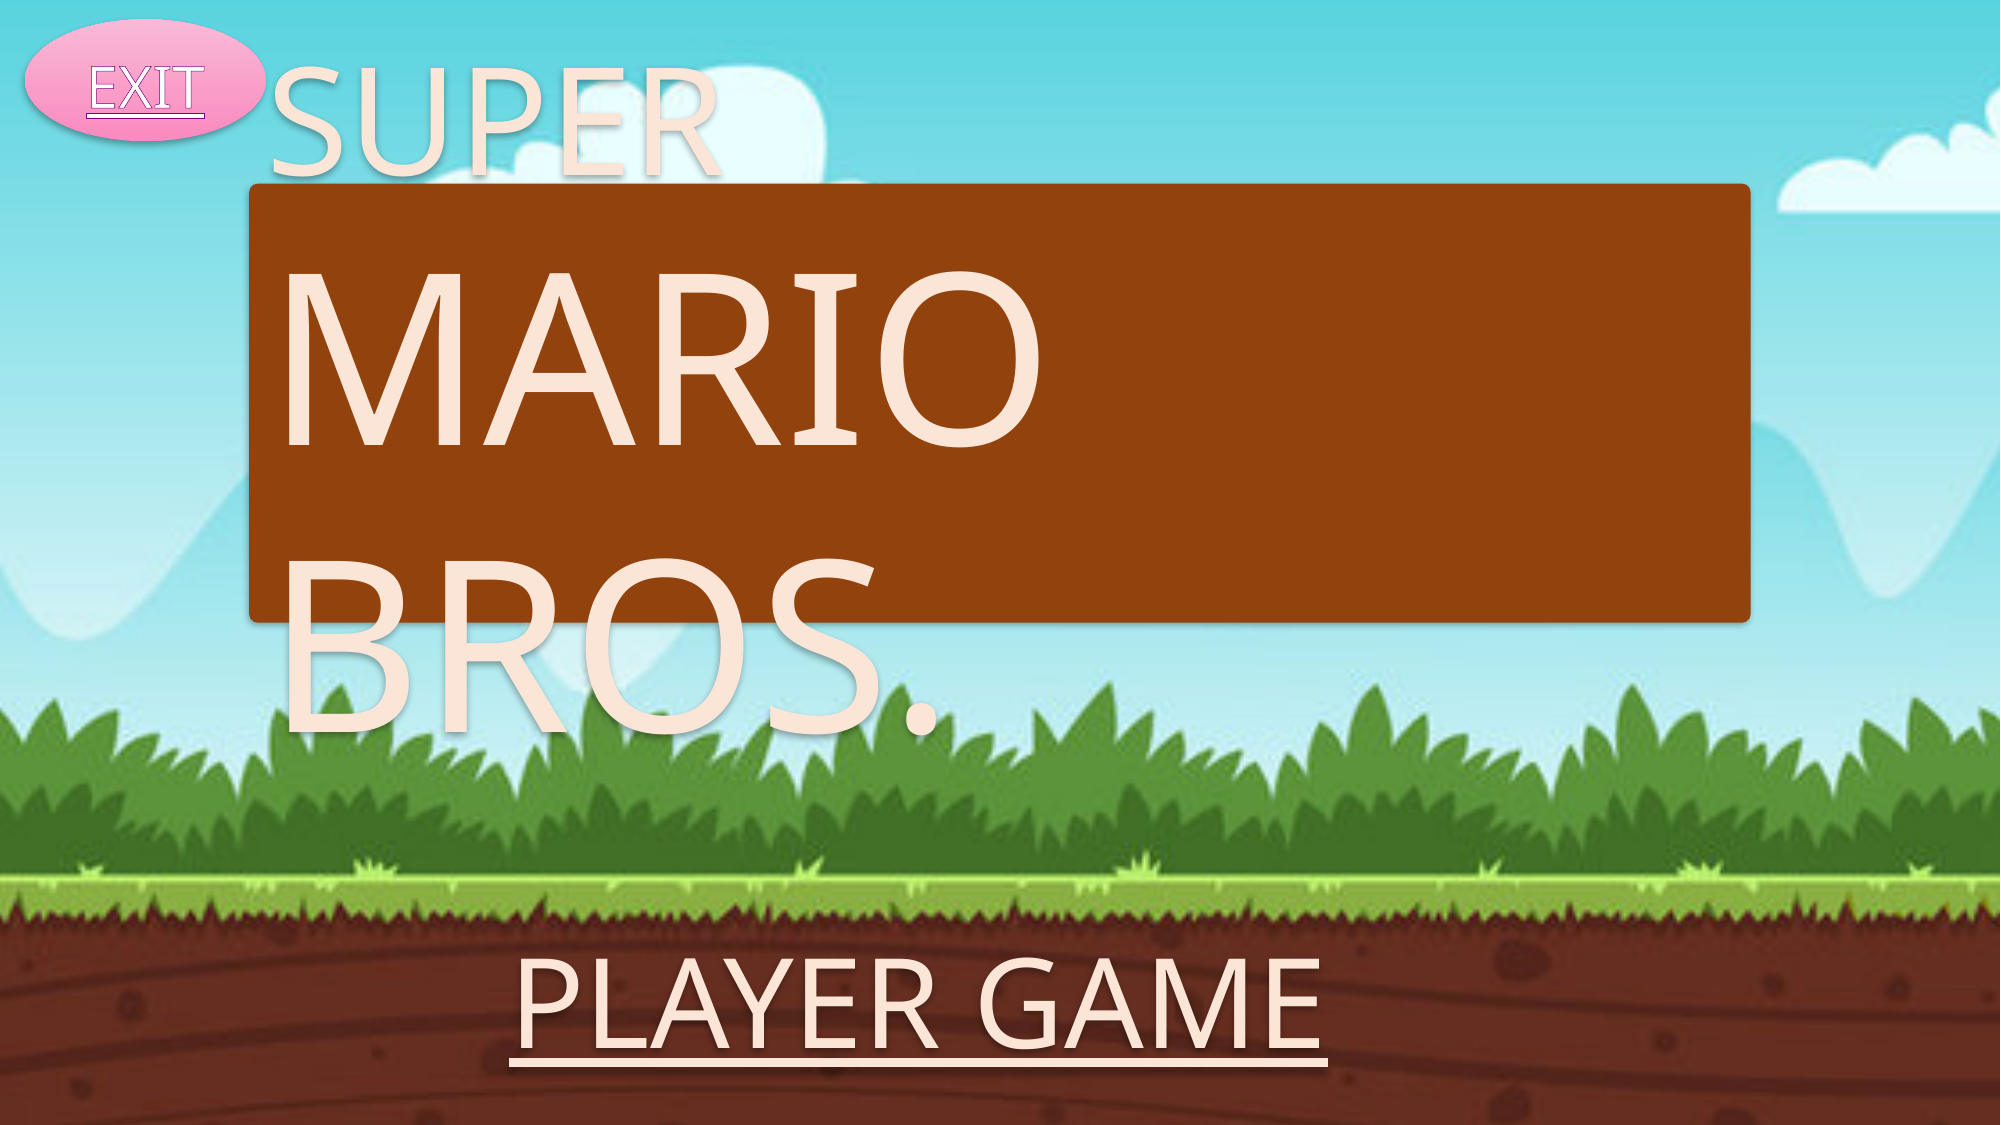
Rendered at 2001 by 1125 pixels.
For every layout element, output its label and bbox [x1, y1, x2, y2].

picture [0, 0, 2000, 1125]
text_box [24, 19, 266, 142]
